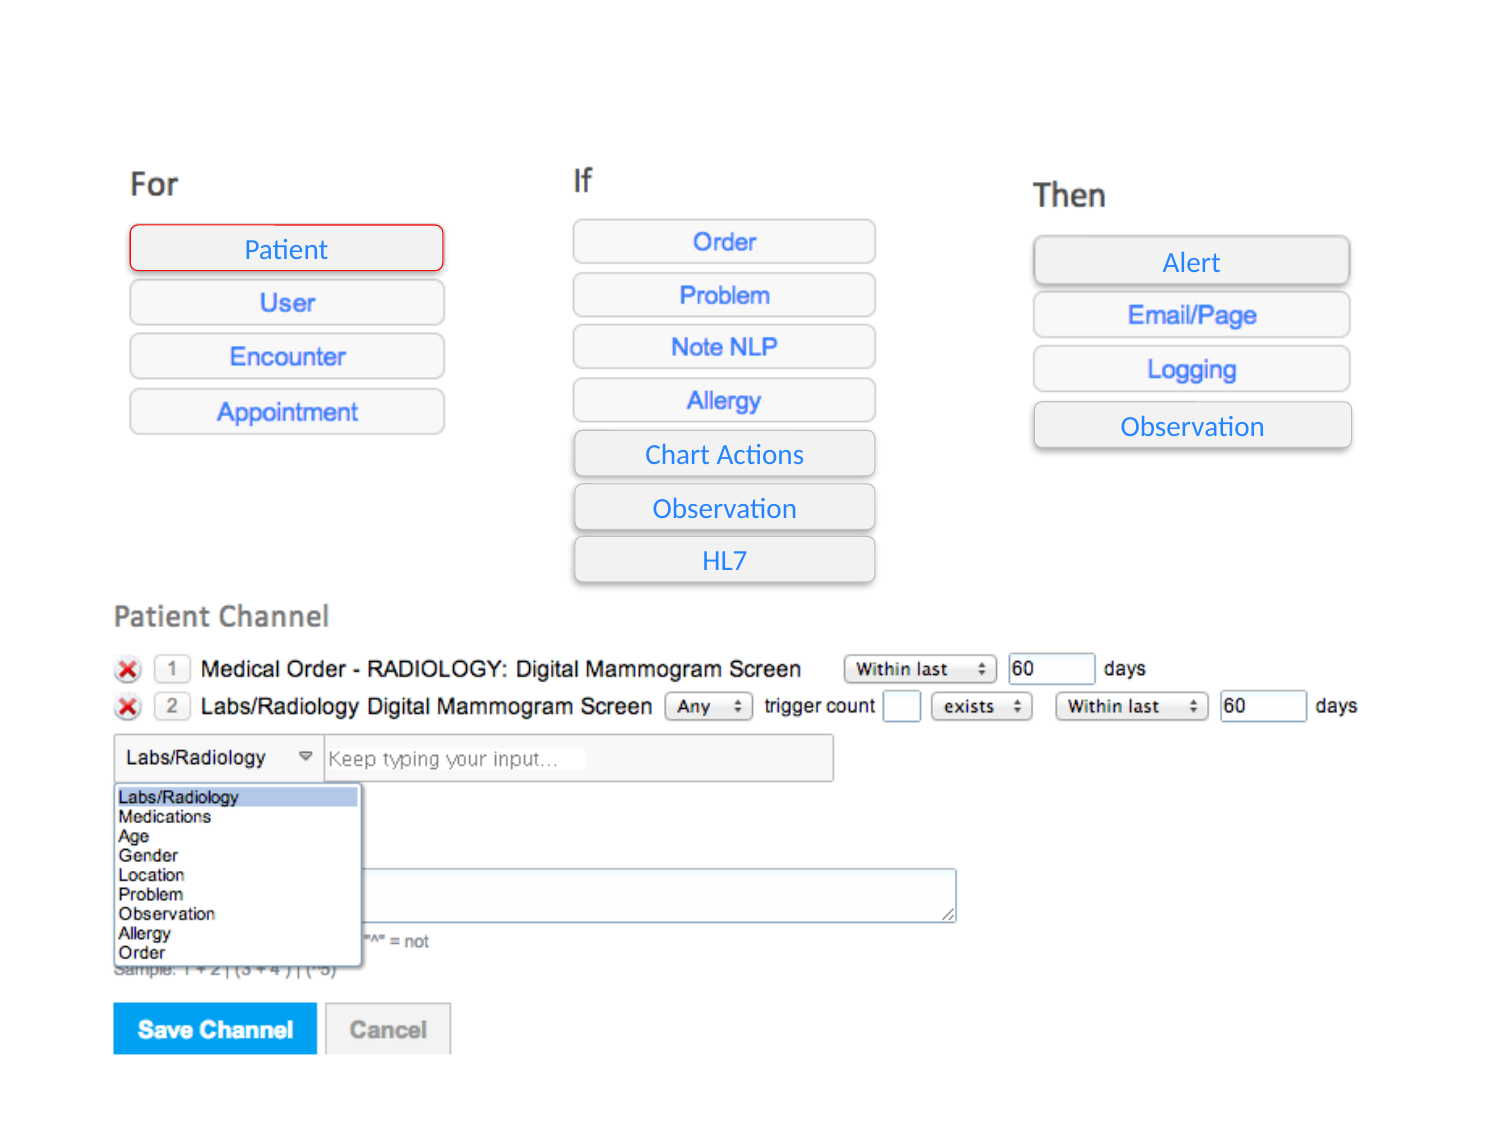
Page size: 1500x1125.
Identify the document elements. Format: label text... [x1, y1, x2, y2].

picture [995, 167, 1401, 410]
text_box Chart Actions [574, 440, 876, 477]
text_box Observation [574, 483, 876, 531]
text_box HL7 [574, 535, 876, 583]
text_box Observation [1033, 418, 1353, 449]
picture [532, 155, 954, 432]
picture [95, 154, 516, 448]
picture [74, 593, 1451, 1113]
